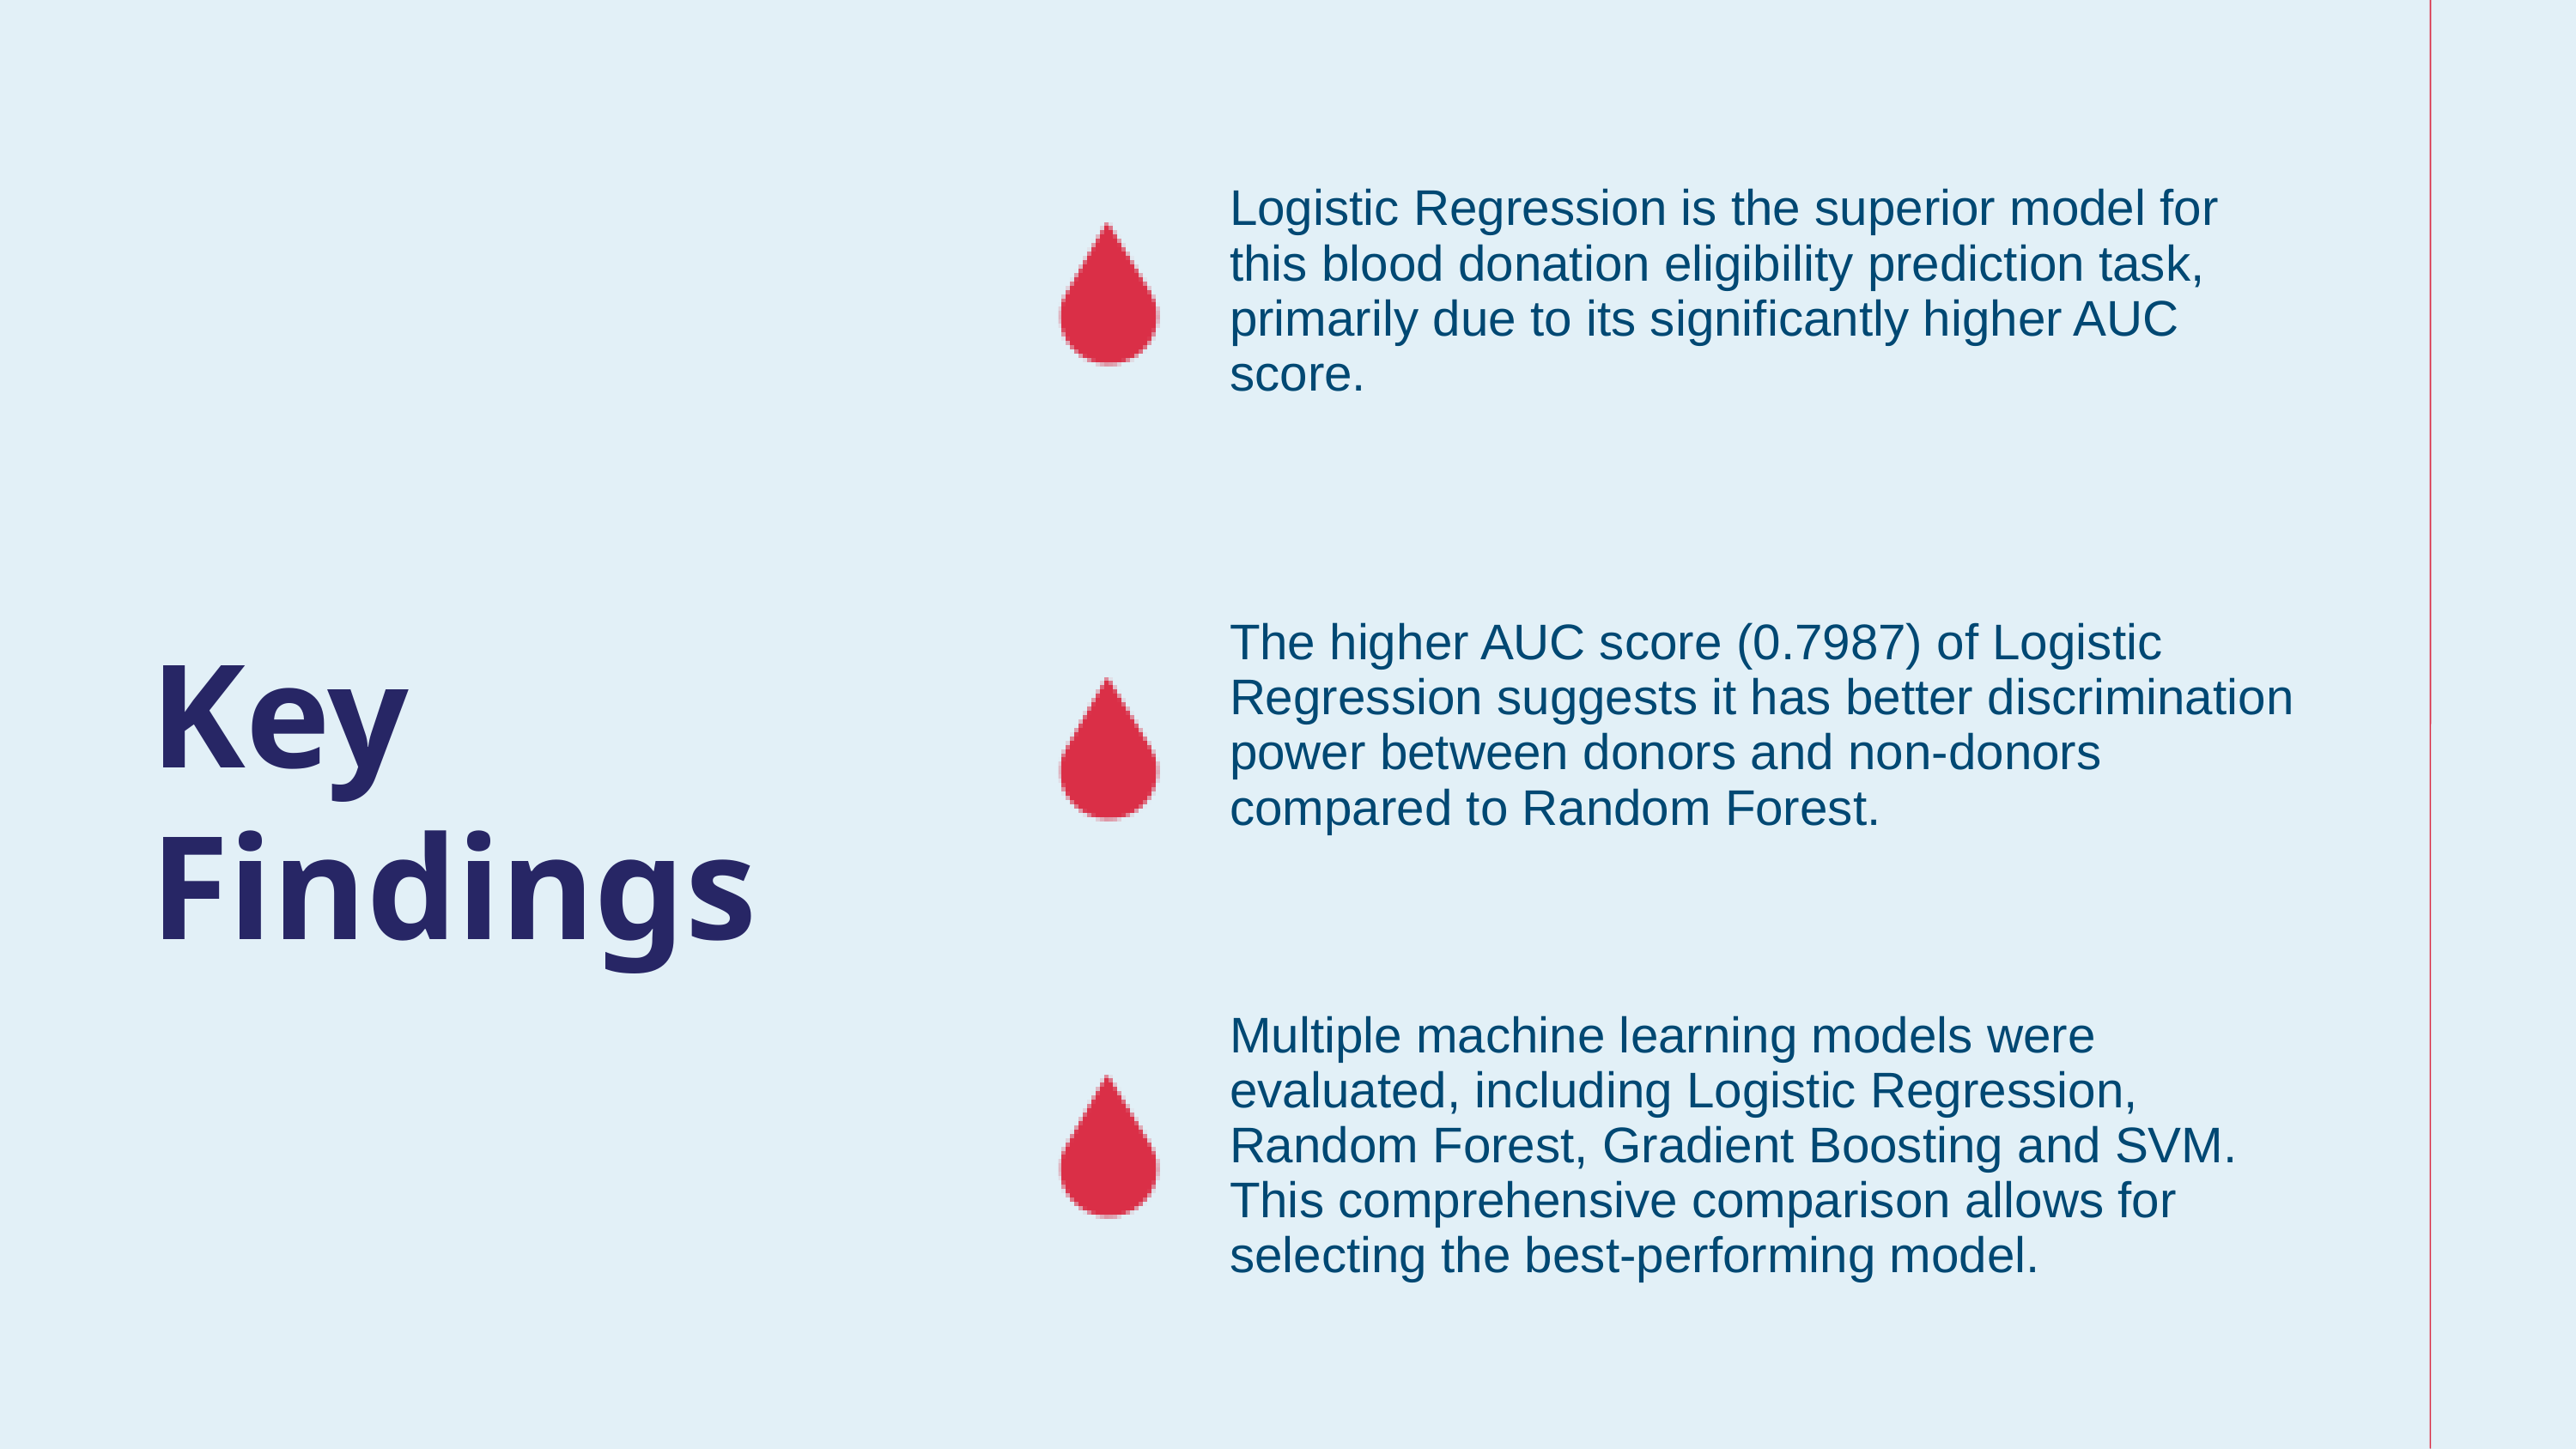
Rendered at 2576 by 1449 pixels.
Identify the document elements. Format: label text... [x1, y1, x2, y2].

text_box Multiple machine learning models were evaluated, including Logistic Regression, Random Forest, Gradient Boosting and SVM. This comprehensive comparison allows for selecting the best-performing model. [1230, 1007, 2312, 1283]
text_box Key Findings [150, 624, 941, 968]
text_box Logistic Regression is the superior model for this blood donation eligibility prediction task, primarily due to its significantly higher AUC score. [1230, 180, 2312, 402]
text_box The higher AUC score (0.7987) of Logistic Regression suggests it has better discrimination power between donors and non-donors compared to Random Forest. [1230, 615, 2312, 835]
text_box [1058, 1075, 1164, 1228]
text_box [1058, 222, 1164, 375]
text_box [1058, 677, 1164, 830]
